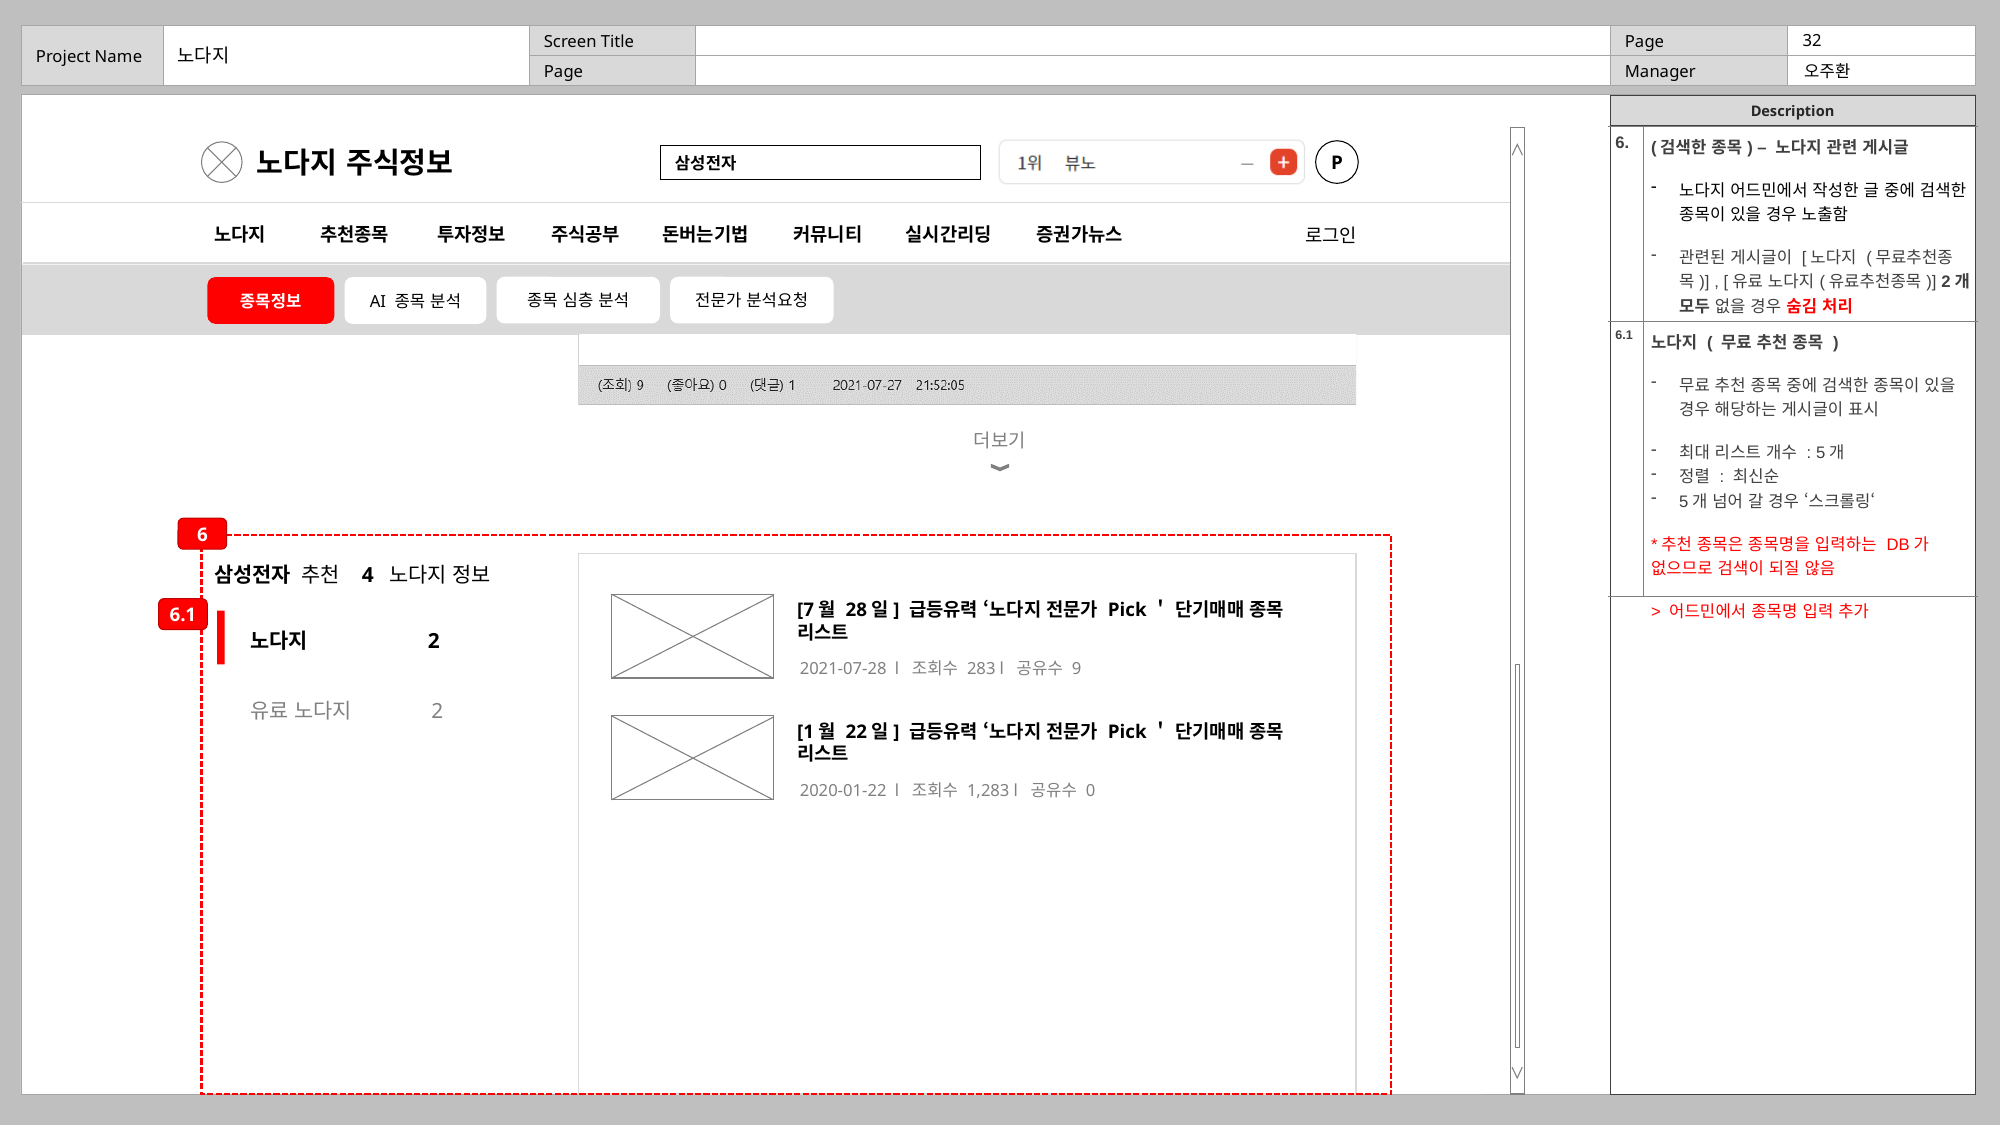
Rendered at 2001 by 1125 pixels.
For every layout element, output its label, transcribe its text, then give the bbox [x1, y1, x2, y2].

text_box 커뮤니티 [754, 215, 875, 253]
text_box AI 종목 분석 [343, 276, 488, 325]
list 노다지 [162, 26, 529, 86]
text_box 실시간리딩 [875, 214, 1006, 253]
text_box 로그인 [1186, 216, 1372, 254]
text_box [989, 462, 1011, 473]
text_box 증권가뉴스 [1006, 214, 1154, 253]
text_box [201, 136, 500, 188]
table_cell 6.1 [1608, 322, 1643, 596]
text_box [21, 264, 1510, 336]
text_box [1510, 127, 1524, 1095]
text_box P [1314, 139, 1360, 185]
picture [578, 334, 1357, 406]
text_box 6.1 [157, 597, 209, 631]
text_box 삼성전자 [659, 144, 982, 181]
table_cell 노다지 ( 무료 추천 종목 ) 무료 추천 종목 중에 검색한 종목이 있을 경우 해당하는 게시글이 표시 최대 리스트 개수 : 5개 정렬 : 최신순 5개 넘어 갈 경우 ‘스크롤링‘ *추천 종목은 종목명을 입력하는 DB가 없으므로 검색이 되질 않음 > 어드민에서 종목명 입력 추가 [1644, 322, 1978, 596]
text_box 종목 심층 분석 [495, 275, 662, 325]
text_box 더보기 [841, 421, 1159, 459]
table_header 6. [1608, 127, 1643, 321]
text_box [200, 534, 1392, 1095]
text_box 노다지 [188, 215, 287, 253]
text_box 6 [176, 517, 228, 551]
text_box 돈버는기법 [631, 215, 754, 253]
text_box 추천종목 [287, 215, 404, 253]
list 오주환 [1789, 59, 1976, 85]
text_box 전문가 분석요청 [669, 275, 835, 325]
picture [992, 134, 1313, 190]
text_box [611, 715, 774, 800]
text_box 투자정보 [404, 215, 519, 253]
text_box 종목정보 [206, 276, 336, 325]
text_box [611, 594, 774, 679]
table_header (검색한 종목) – 노다지 관련 게시글 노다지 어드민에서 작성한 글 중에 검색한 종목이 있을 경우 노출함 관련된 게시글이 [노다지 (무료추천종목)] , [유료 노다지(유료추천종목)] 2개 모두 없을 경우 숨김 처리 [1644, 127, 1978, 321]
text_box 주식공부 [519, 215, 631, 253]
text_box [216, 610, 539, 665]
